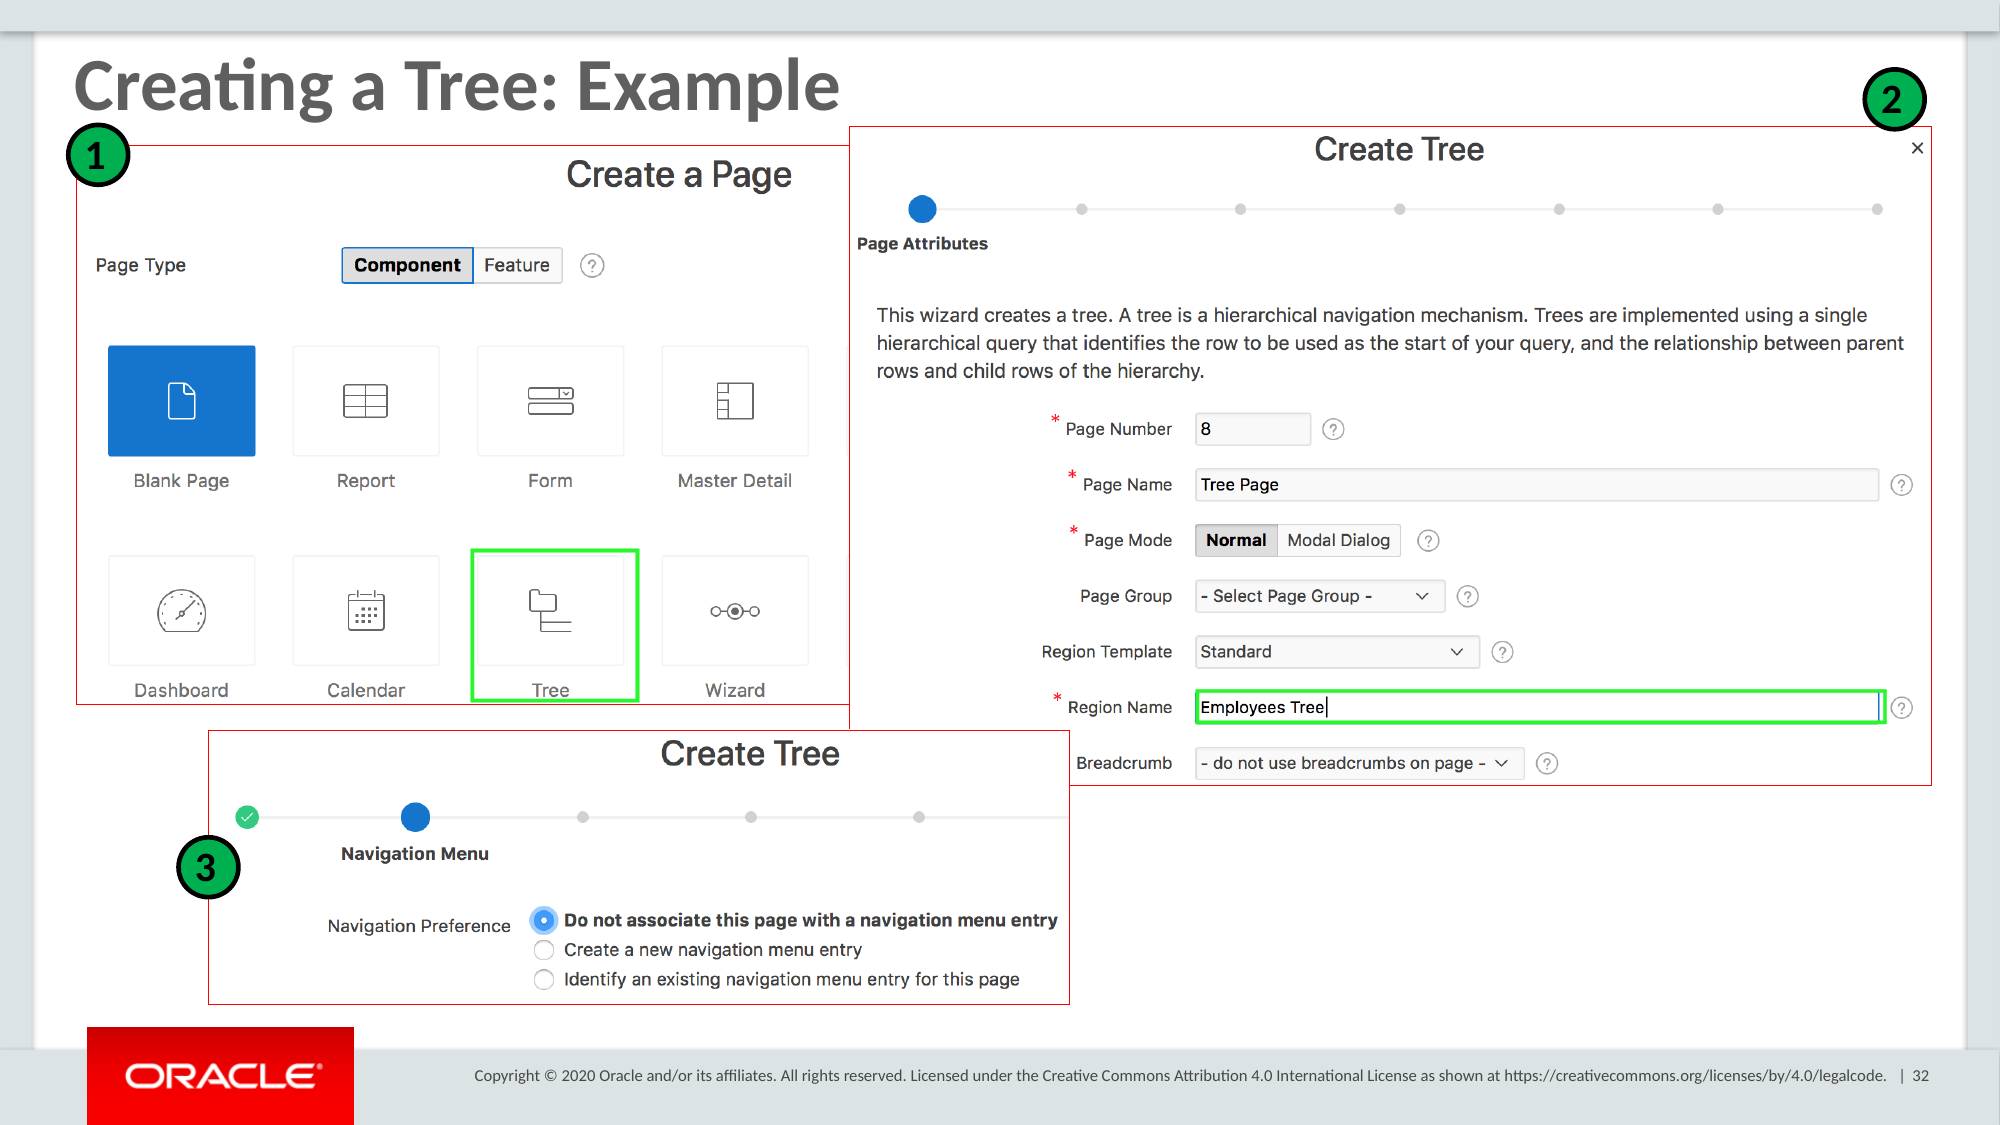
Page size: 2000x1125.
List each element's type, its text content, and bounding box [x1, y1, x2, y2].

title Creating a Tree: Example [74, 66, 1850, 125]
text_box 3 [178, 837, 203, 897]
picture [75, 126, 1932, 1005]
text_box 2 [1864, 69, 1925, 124]
text_box 1 [68, 124, 126, 165]
picture [87, 1027, 354, 1125]
